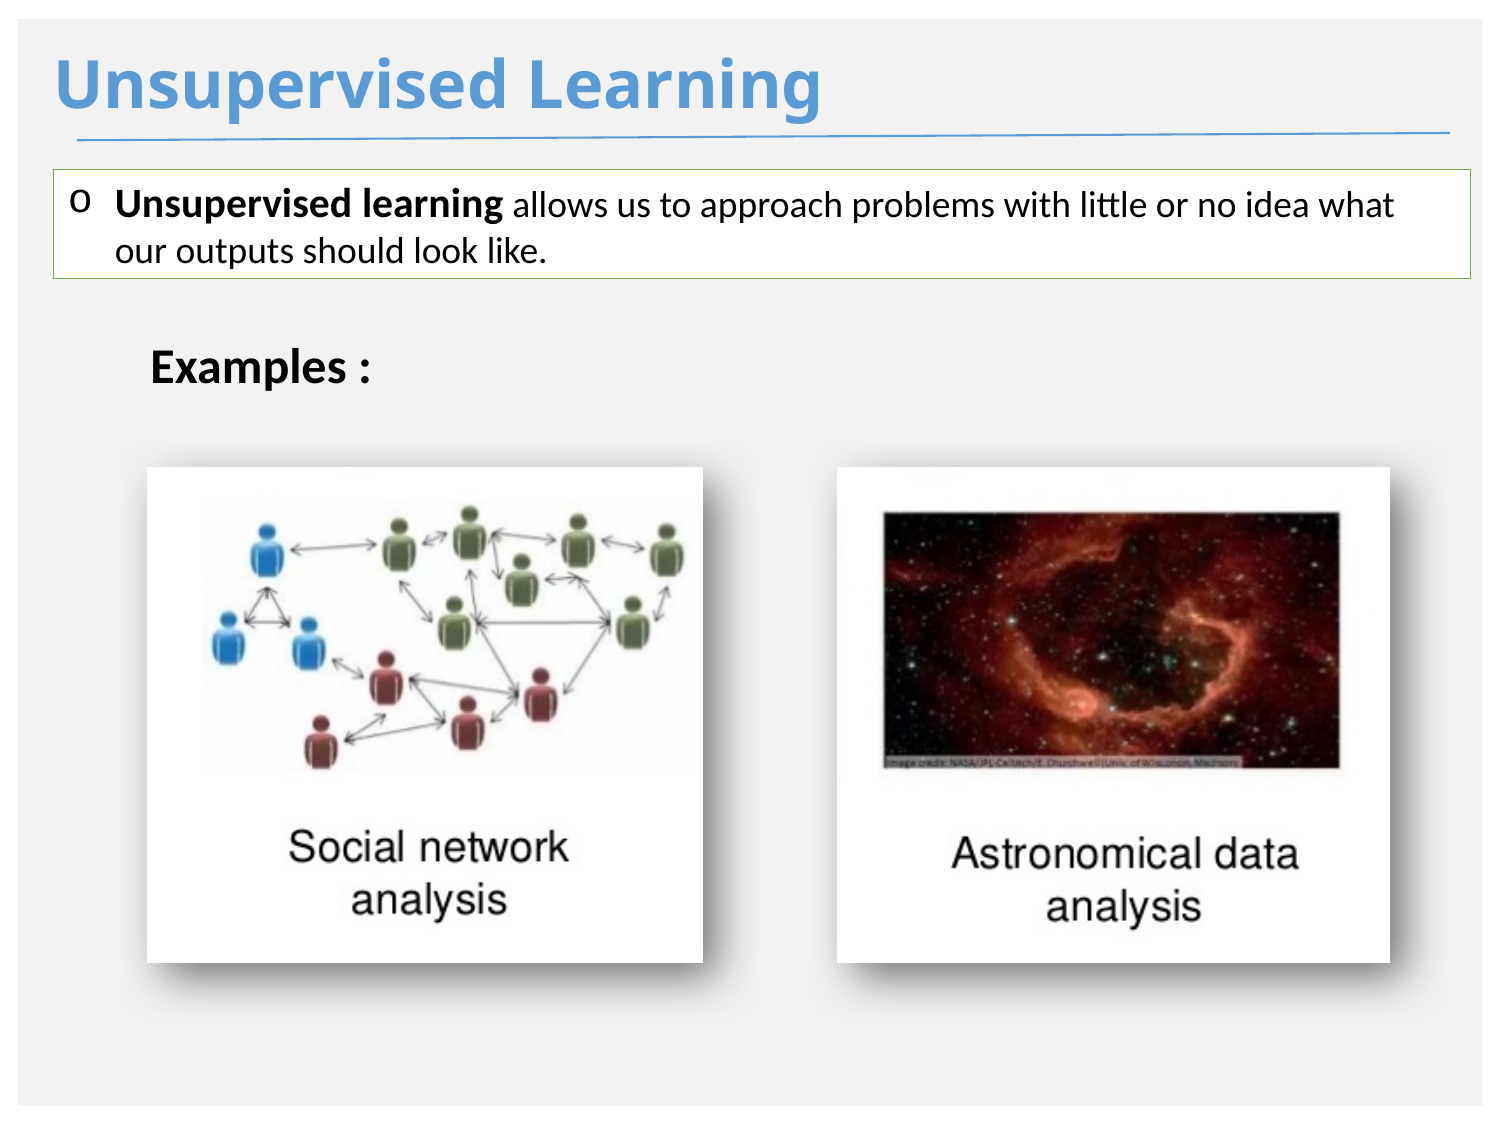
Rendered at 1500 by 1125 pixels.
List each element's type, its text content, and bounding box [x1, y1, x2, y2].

text_box Unsupervised Learning [51, 40, 899, 122]
picture [147, 467, 703, 963]
text_box Examples : [135, 326, 1081, 401]
text_box Unsupervised learning allows us to approach problems with little or no idea what our outputs should look like. [52, 168, 1472, 280]
picture [837, 467, 1390, 963]
text_box [17, 18, 1483, 1107]
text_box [77, 132, 1450, 141]
